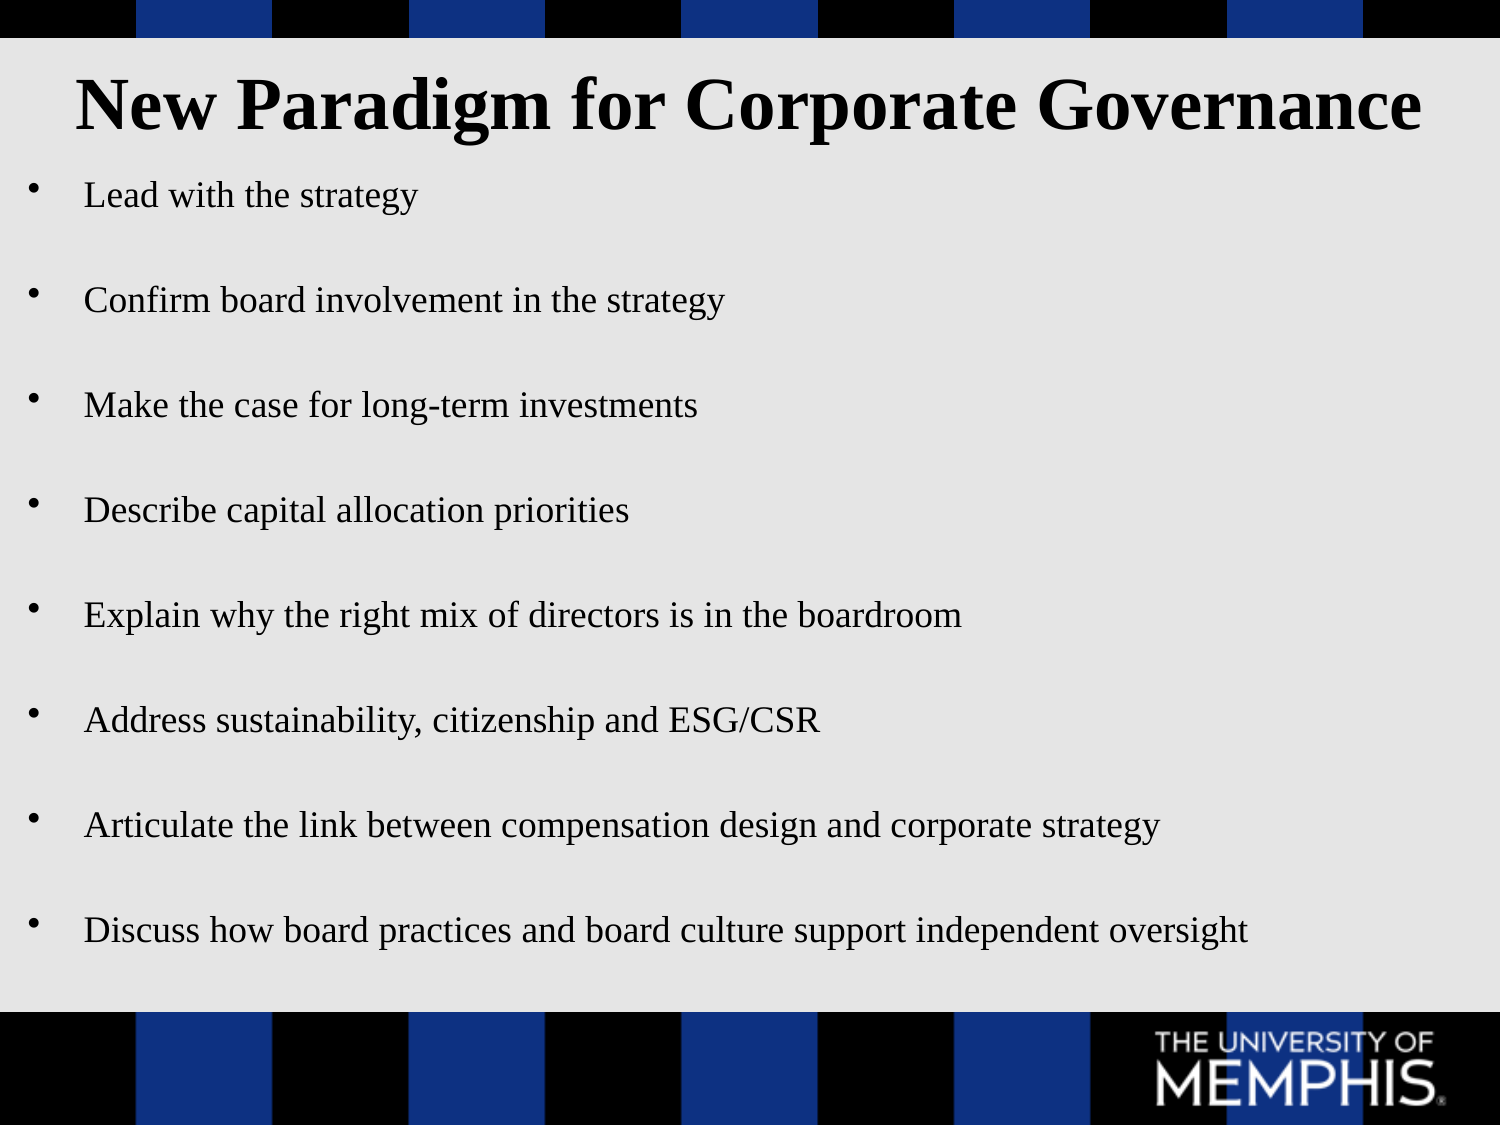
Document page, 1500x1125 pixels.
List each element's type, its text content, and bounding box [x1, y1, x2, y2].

title New Paradigm for Corporate Governance [37, 49, 1463, 162]
picture [0, 0, 1500, 38]
picture [0, 1012, 1500, 1125]
list Lead with the strategy Confirm board involvement in the strategy Make the case for long-term investments Describe capital allocation priorities Explain why the right mix of directors is in the boardroom Address sustainability, citizenship and ESG/CSR Articulate the link between compensation design and corporate strategy Discuss how board practices and board culture support independent oversight [12, 162, 1463, 988]
